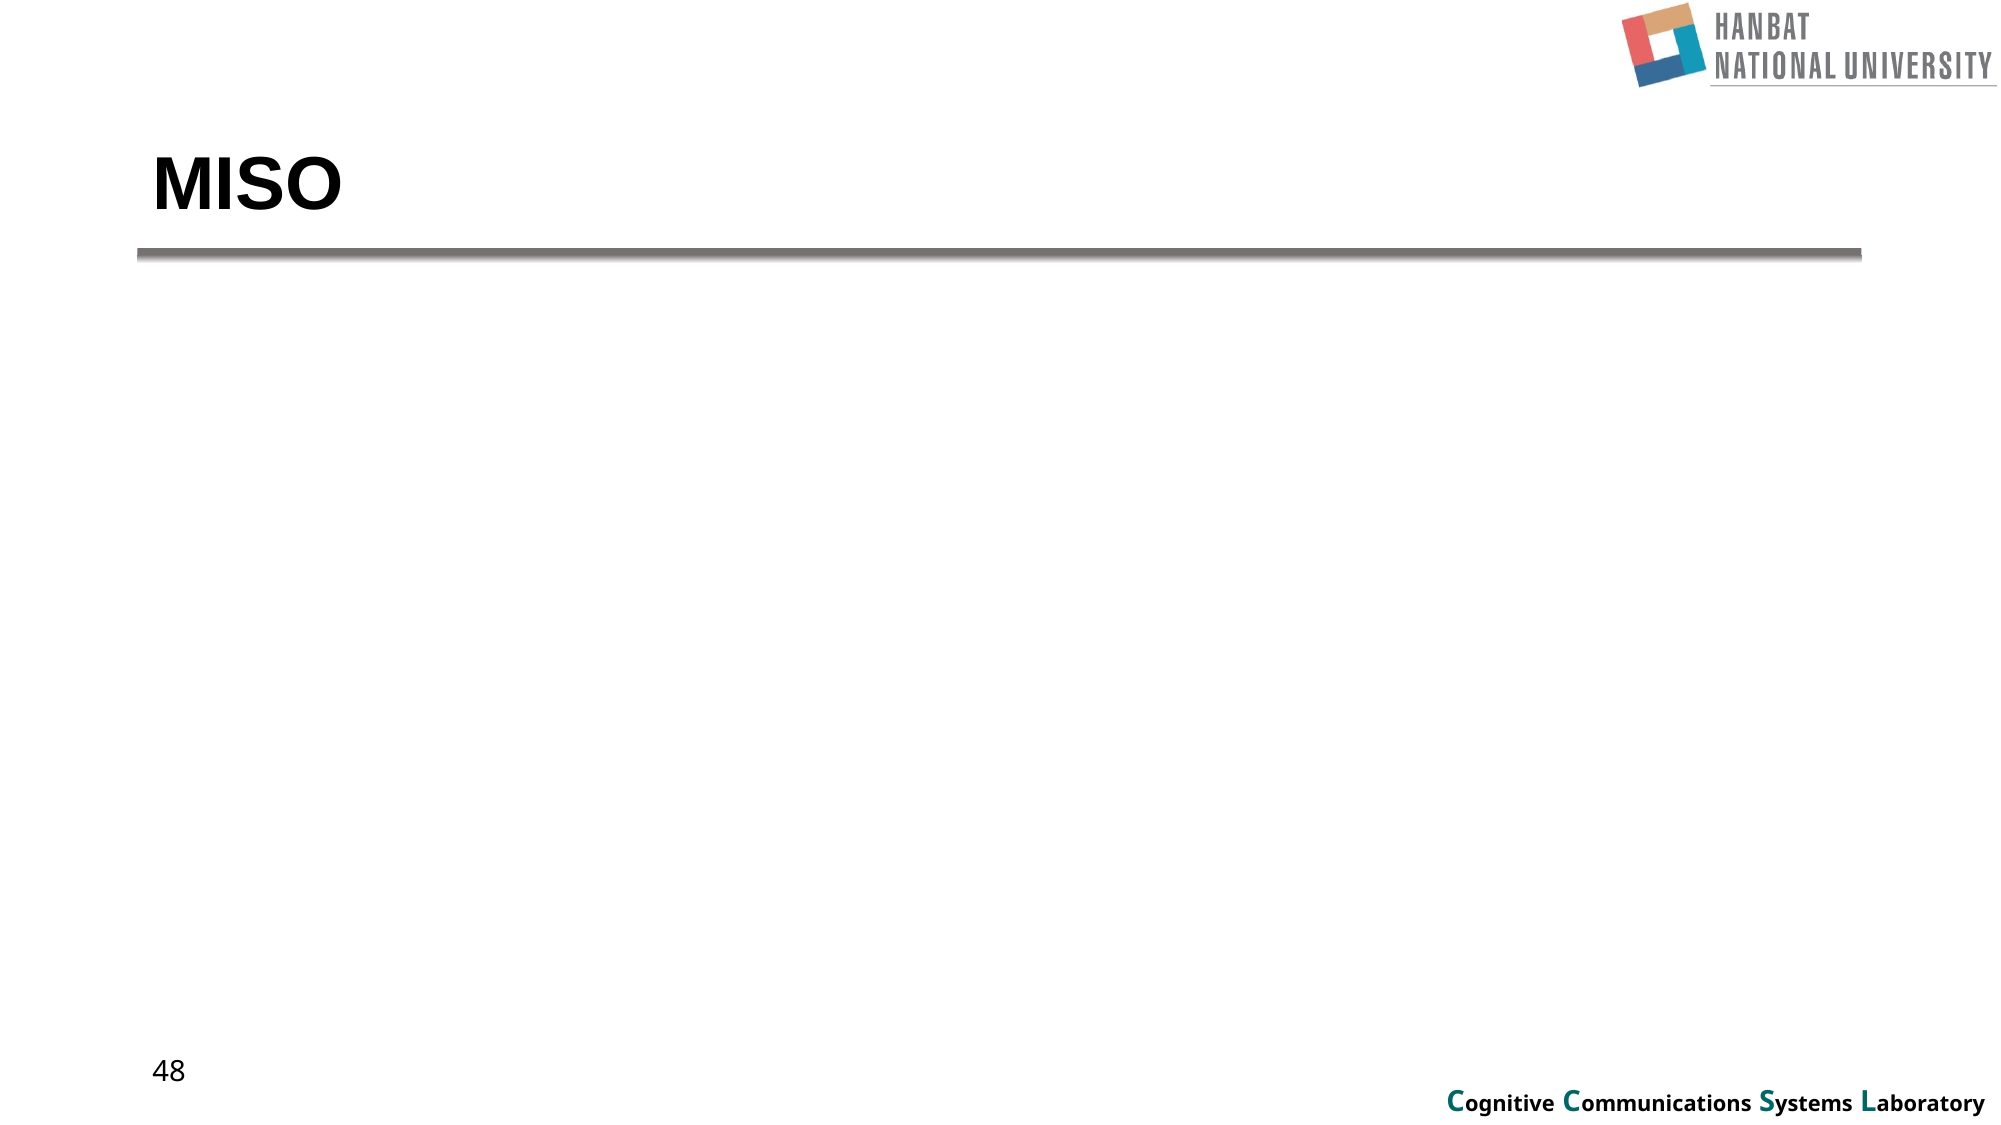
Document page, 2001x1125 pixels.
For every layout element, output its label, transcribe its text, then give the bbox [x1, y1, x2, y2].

slide_number 48 [137, 1042, 357, 1103]
title MISO [137, 129, 1863, 242]
picture [1621, 2, 1998, 90]
